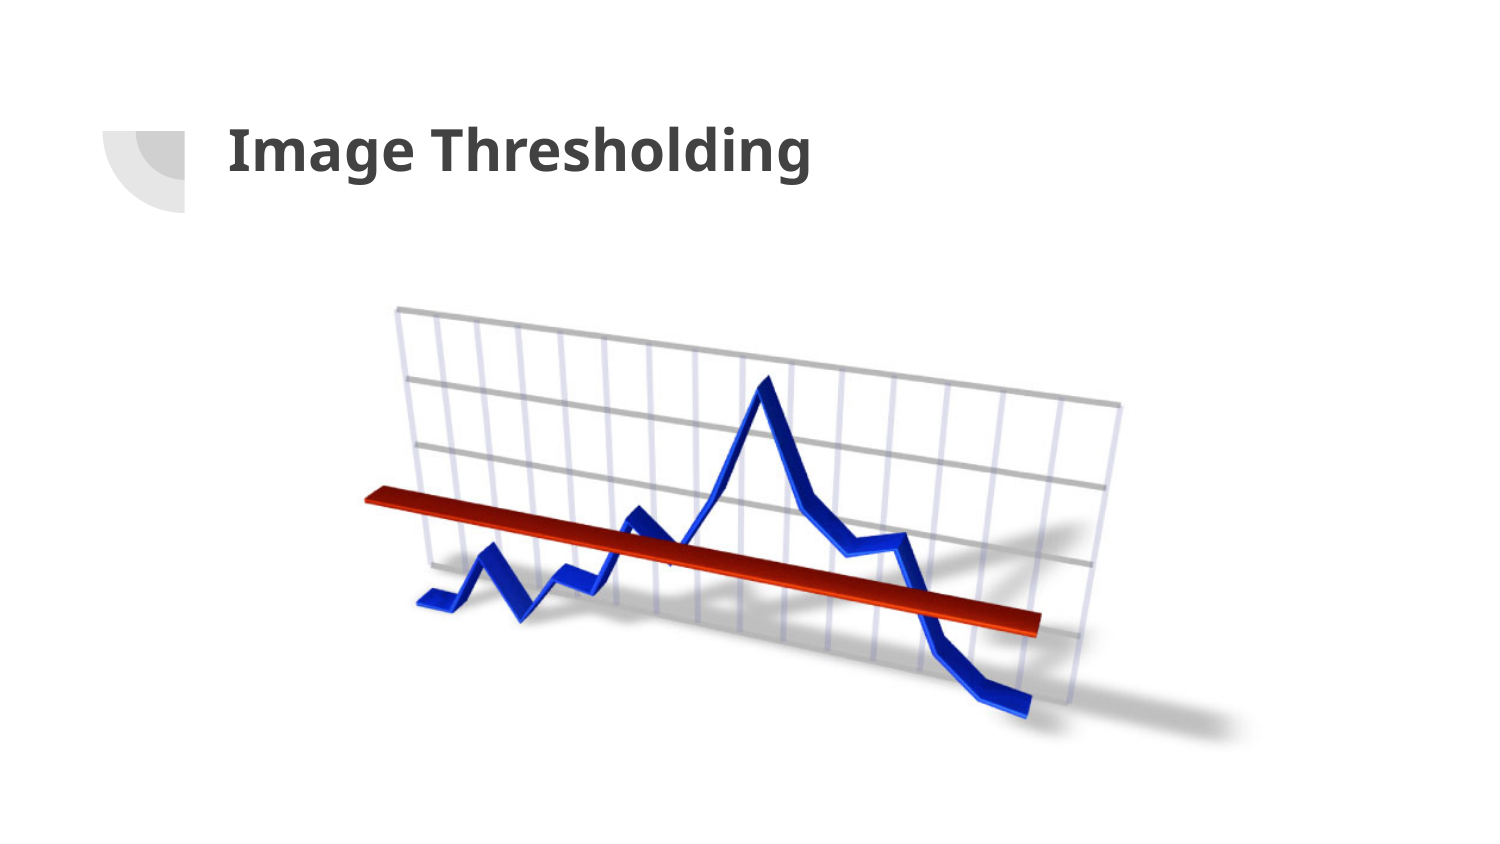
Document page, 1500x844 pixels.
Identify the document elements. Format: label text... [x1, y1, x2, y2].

title Image Thresholding [213, 98, 1368, 263]
picture [214, 277, 1286, 754]
